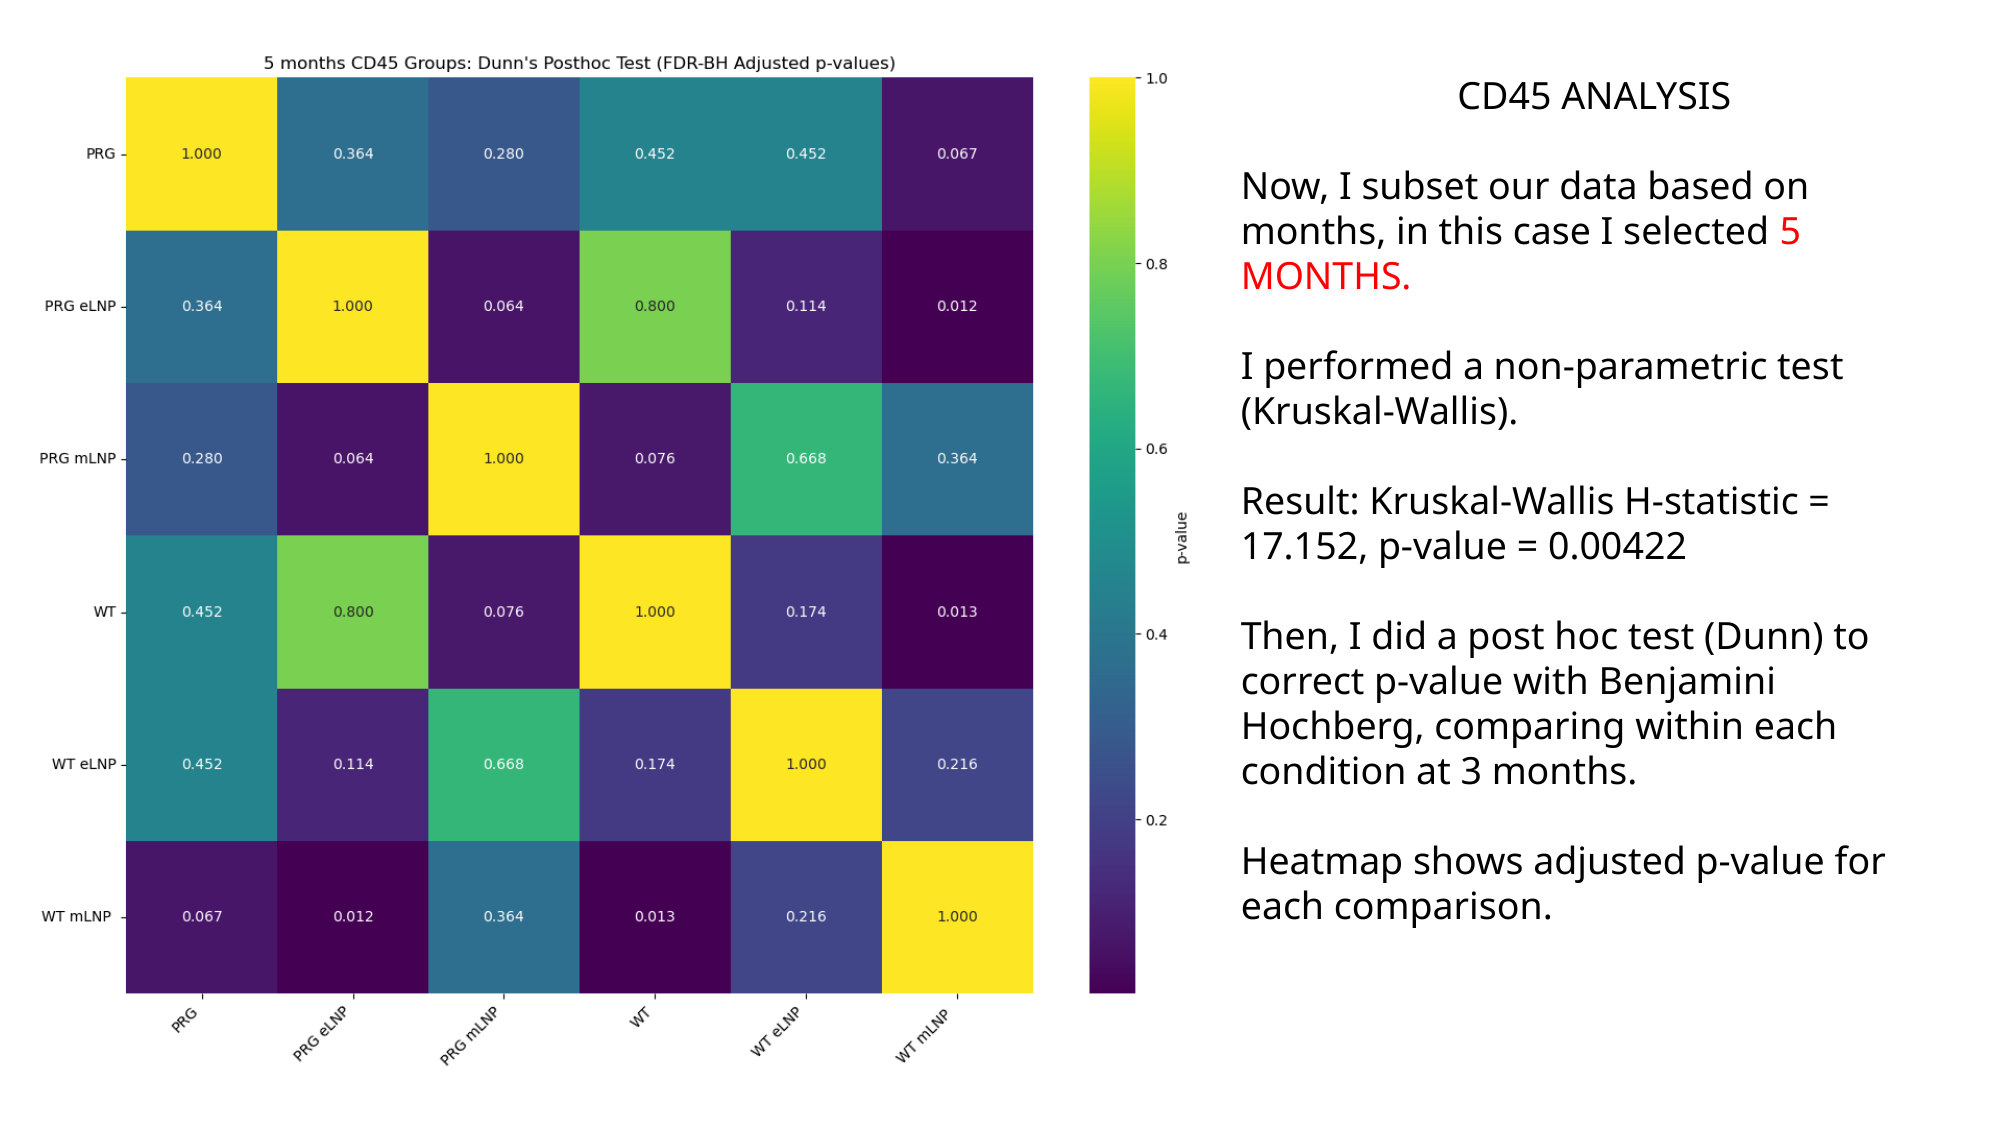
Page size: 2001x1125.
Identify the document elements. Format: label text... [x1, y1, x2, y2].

text_box CD45 ANALYSIS Now, I subset our data based on months, in this case I selected 5 MONTHS. I performed a non-parametric test (Kruskal-Wallis). Result: Kruskal-Wallis H-statistic = 17.152, p-value = 0.00422 Then, I did a post hoc test (Dunn) to correct p-value with Benjamini Hochberg, comparing within each condition at 3 months. Heatmap shows adjusted p-value for each comparison. [1225, 64, 1973, 1025]
picture [29, 46, 1199, 1079]
